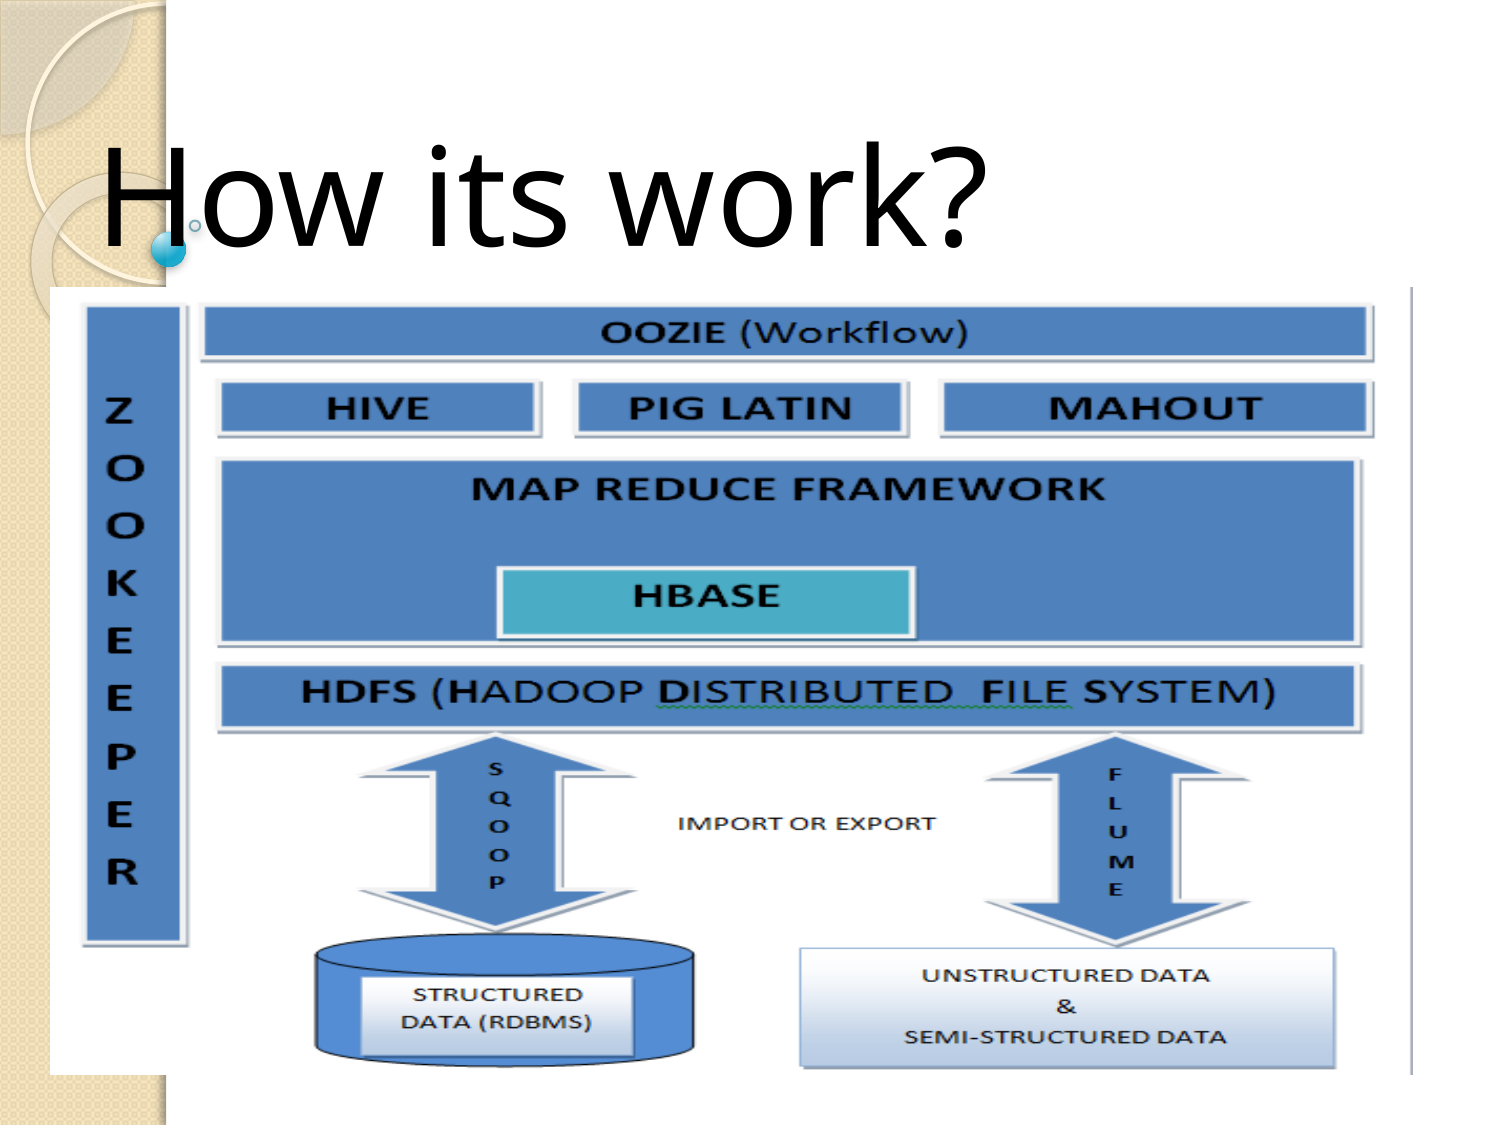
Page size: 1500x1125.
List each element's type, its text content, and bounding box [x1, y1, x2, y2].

subtitle [37, 1074, 1463, 1105]
title How its work? [37, 125, 1463, 288]
picture [49, 287, 1413, 1076]
